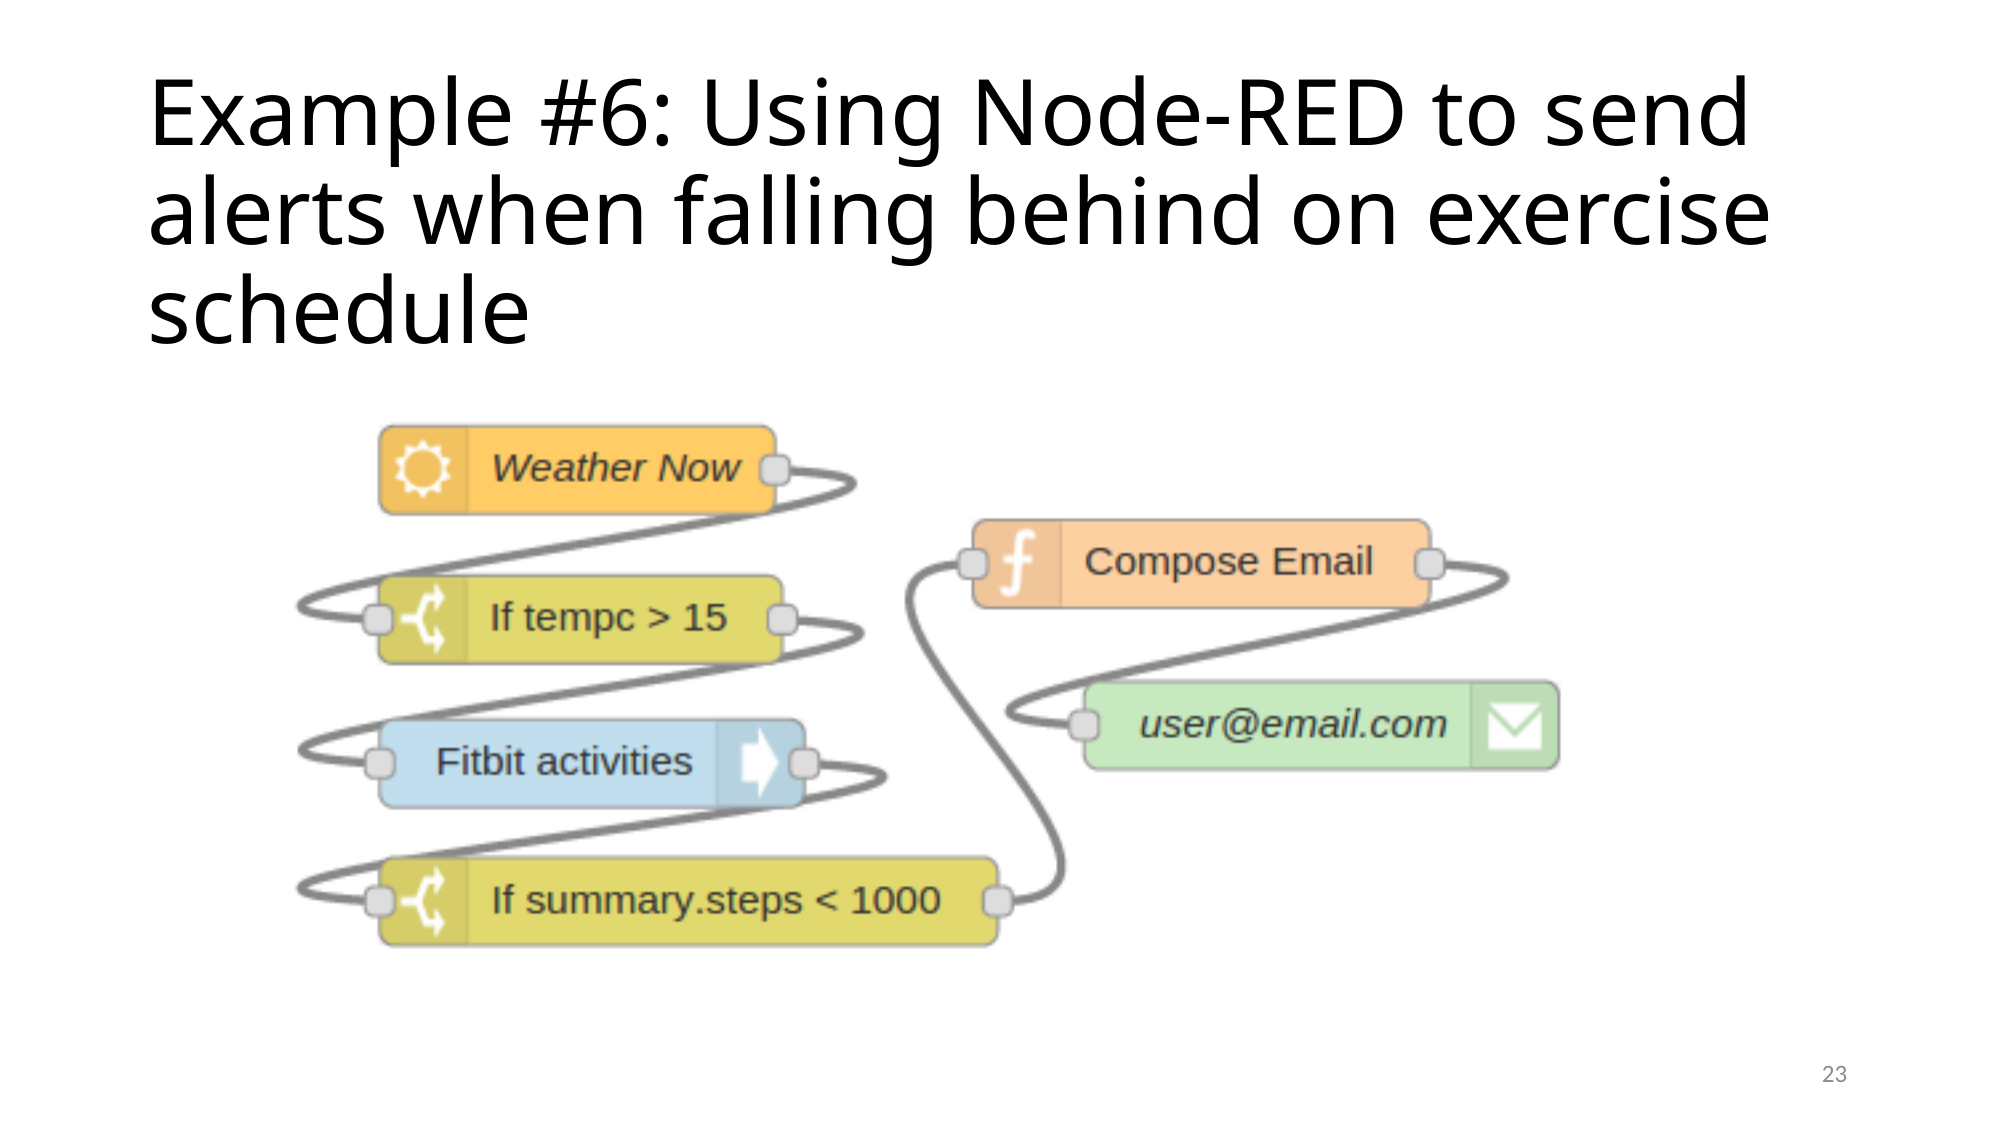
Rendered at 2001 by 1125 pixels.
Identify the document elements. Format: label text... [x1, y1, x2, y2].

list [248, 378, 1625, 1013]
title Example #6: Using Node-RED to send alerts when falling behind on exercise schedule [132, 106, 1858, 324]
slide_number 23 [1412, 1042, 1863, 1103]
